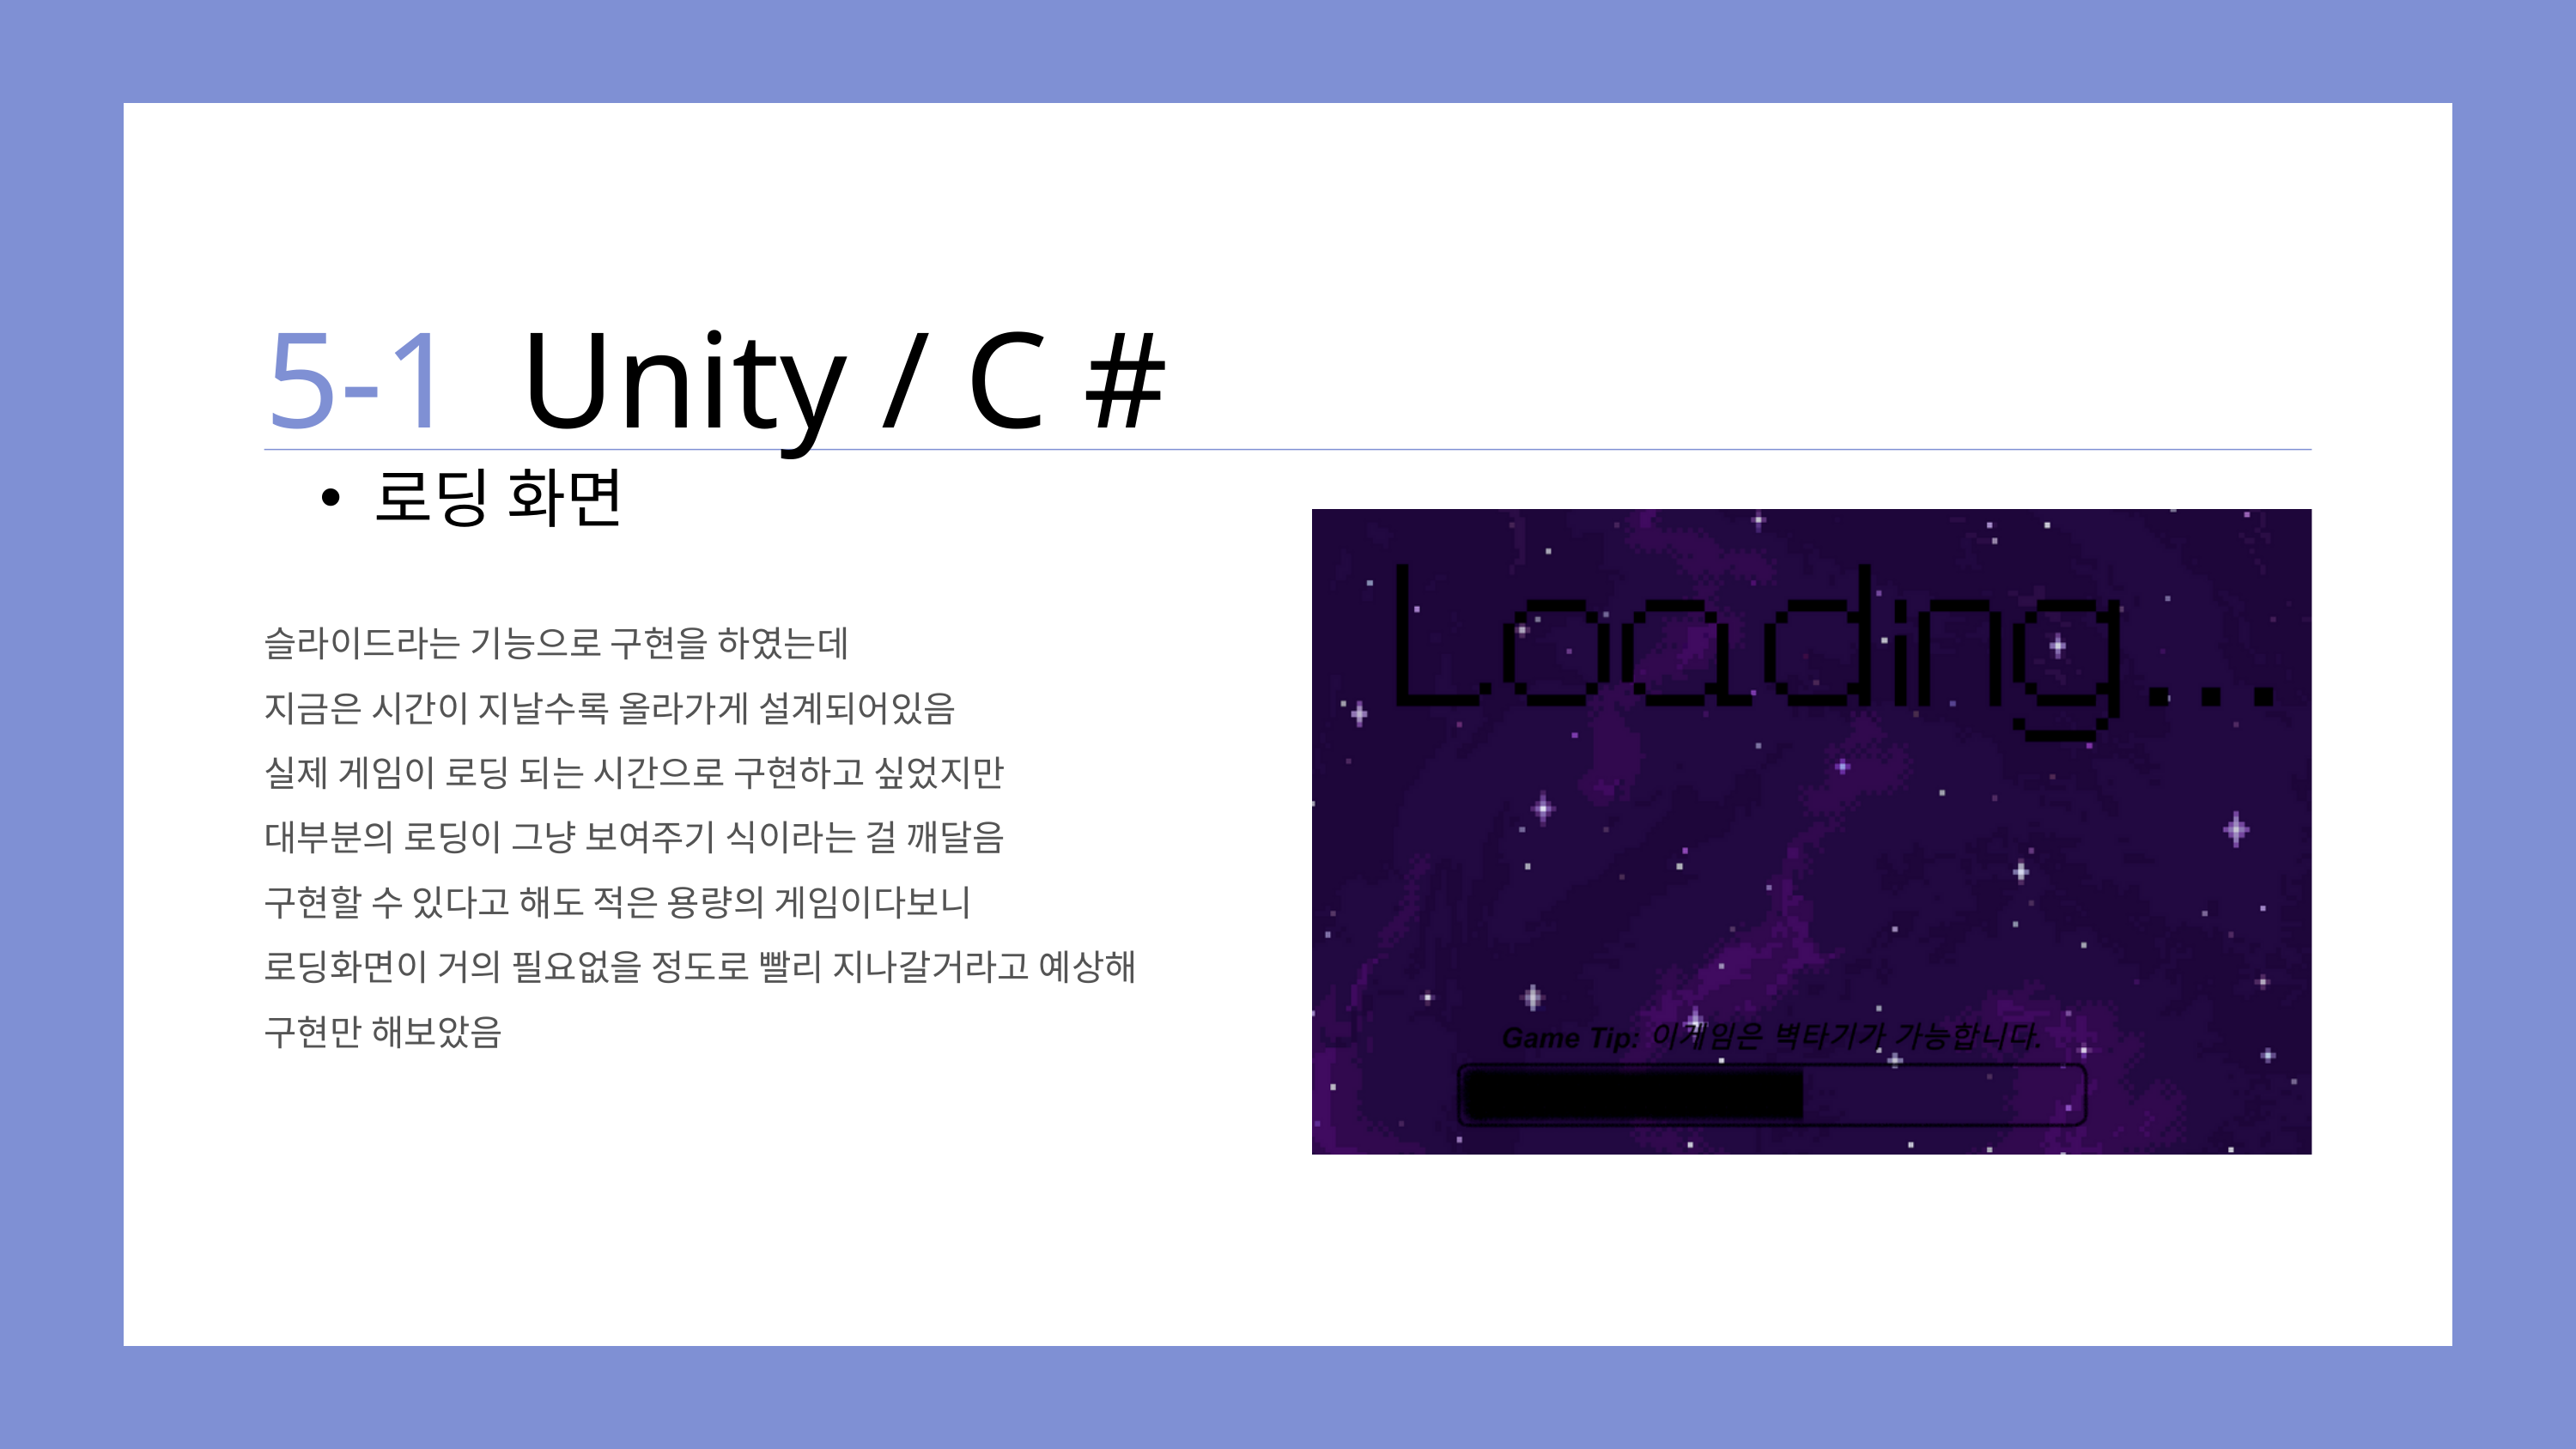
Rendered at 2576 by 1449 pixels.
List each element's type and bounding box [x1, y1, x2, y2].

text_box [123, 102, 2453, 1346]
